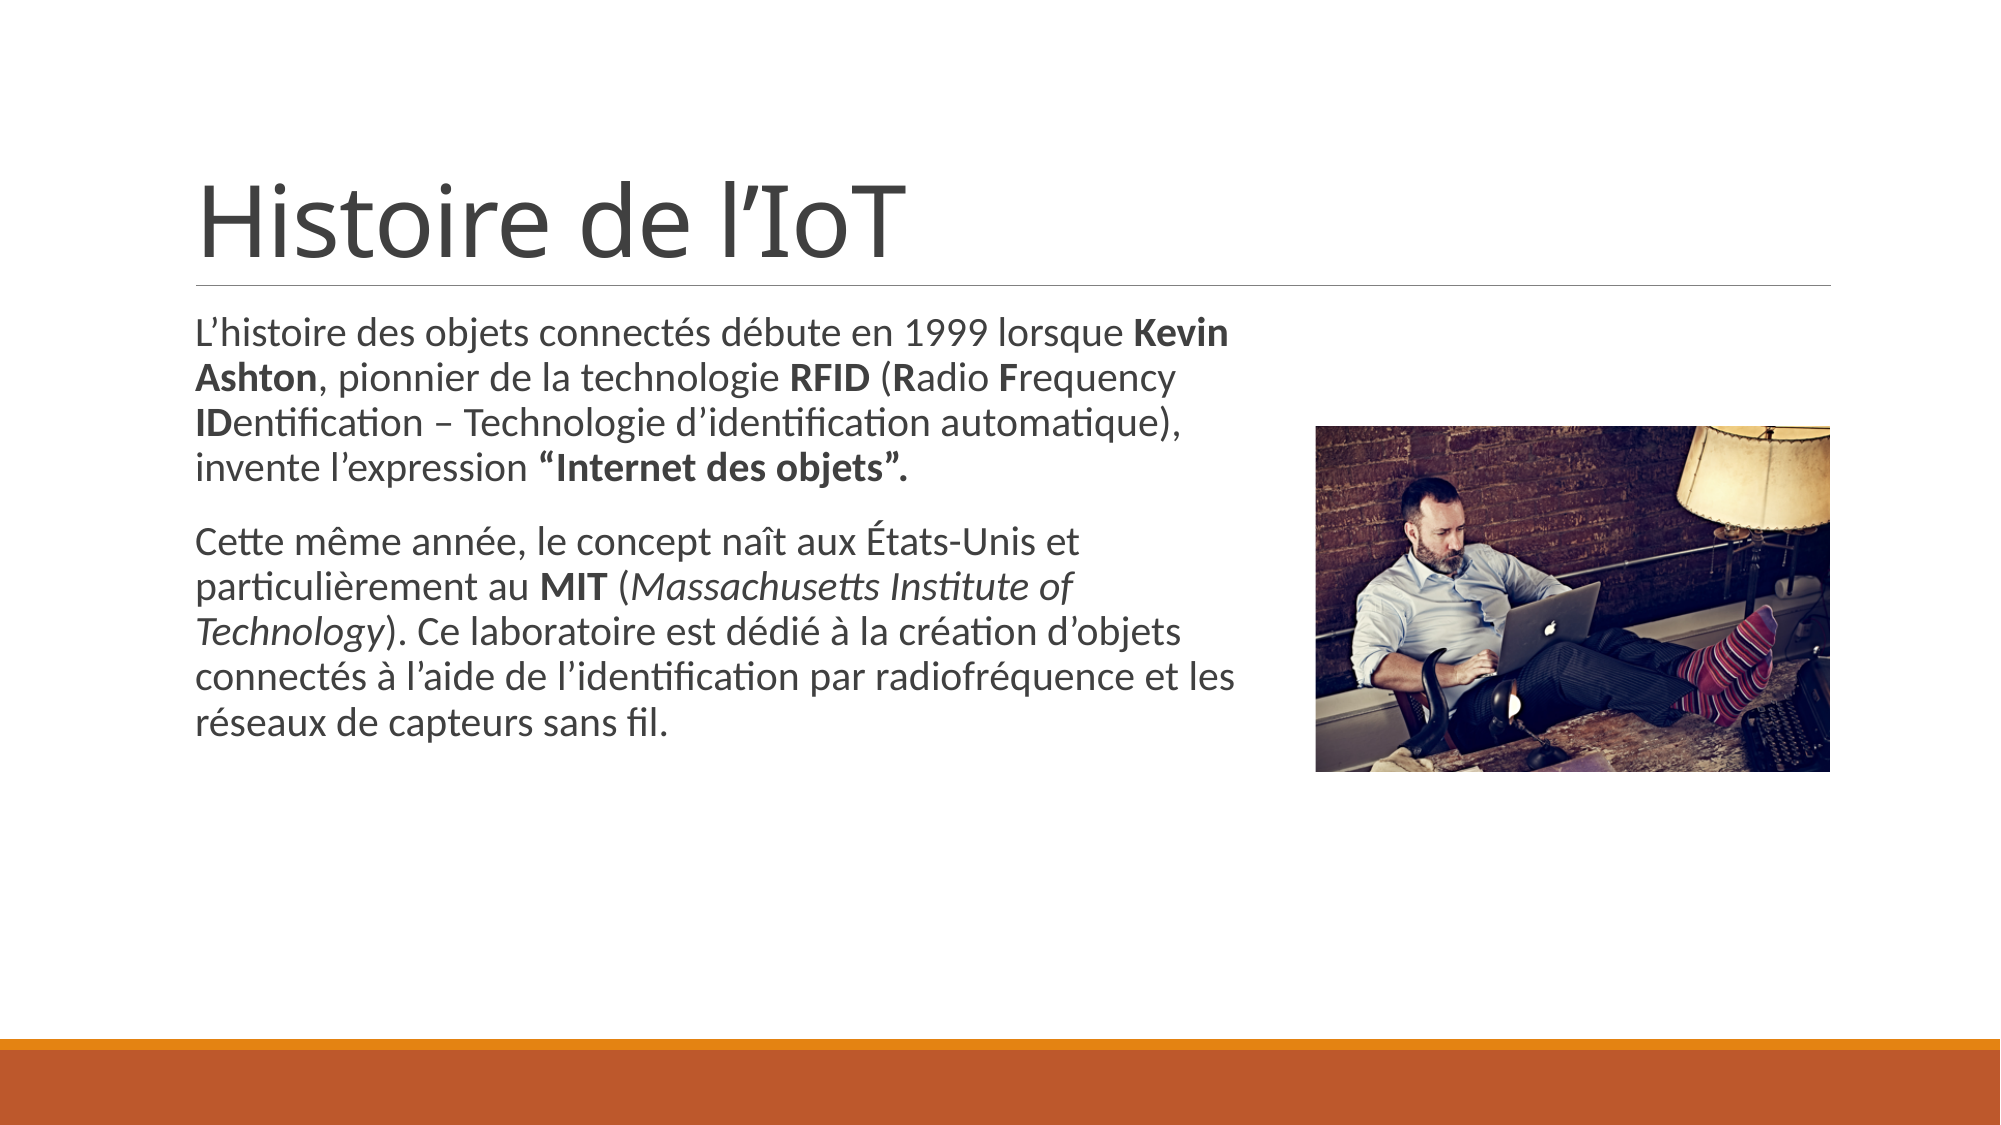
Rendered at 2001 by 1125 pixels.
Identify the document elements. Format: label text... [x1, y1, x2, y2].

list L’histoire des objets connectés débute en 1999 lorsque Kevin Ashton, pionnier de la technologie RFID (Radio Frequency IDentification – Technologie d’identification automatique), invente l’expression “Internet des objets”. Cette même année, le concept naît aux États-Unis et particulièrement au MIT (Massachusetts Institute of Technology). Ce laboratoire est dédié à la création d’objets connectés à l’aide de l’identification par radiofréquence et les réseaux de capteurs sans fil. [180, 302, 1239, 963]
picture [1315, 425, 1831, 773]
title Histoire de l’IoT [180, 47, 1830, 285]
